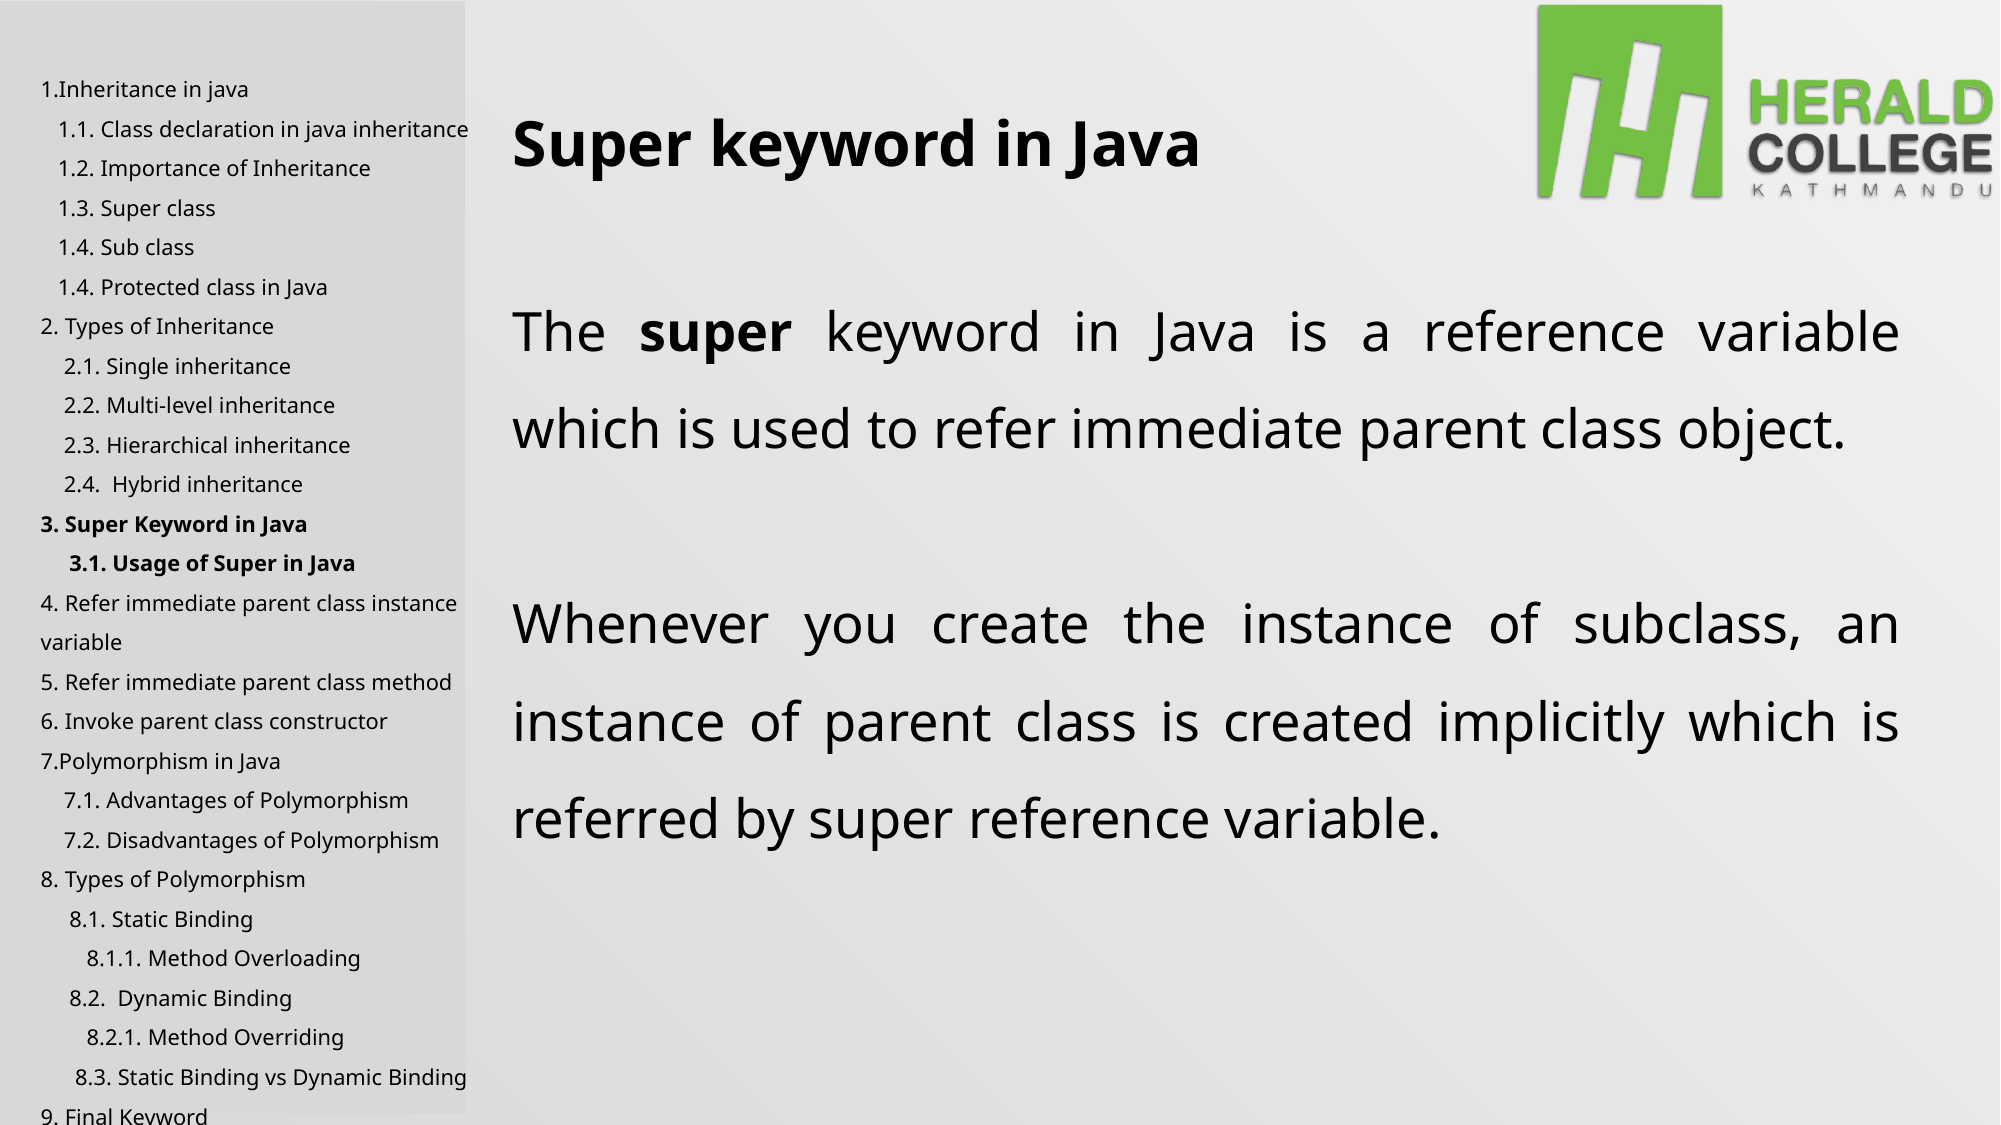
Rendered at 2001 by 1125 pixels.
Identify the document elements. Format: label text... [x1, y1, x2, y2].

picture [1462, 0, 2001, 292]
text_box [0, 1, 465, 1114]
text_box Super keyword in Java The super keyword in Java is a reference variable which is used to refer immediate parent class object. Whenever you create the instance of subclass, an instance of parent class is created implicitly which is referred by super reference variable. [497, 77, 1918, 1038]
text_box 1.Inheritance in java 1.1. Class declaration in java inheritance 1.2. Importance of Inheritance 1.3. Super class 1.4. Sub class 1.4. Protected class in Java 2. Types of Inheritance 2.1. Single inheritance 2.2. Multi-level inheritance 2.3. Hierarchical inheritance 2.4. Hybrid inheritance 3. Super Keyword in Java 3.1. Usage of Super in Java 4. Refer immediate parent class instance variable 5. Refer immediate parent class method 6. Invoke parent class constructor 7.Polymorphism in Java 7.1. Advantages of Polymorphism 7.2. Disadvantages of Polymorphism 8. Types of Polymorphism 8.1. Static Binding 8.1.1. Method Overloading 8.2. Dynamic Binding 8.2.1. Method Overriding 8.3. Static Binding vs Dynamic Binding 9. Final Keyword [25, 47, 490, 1125]
